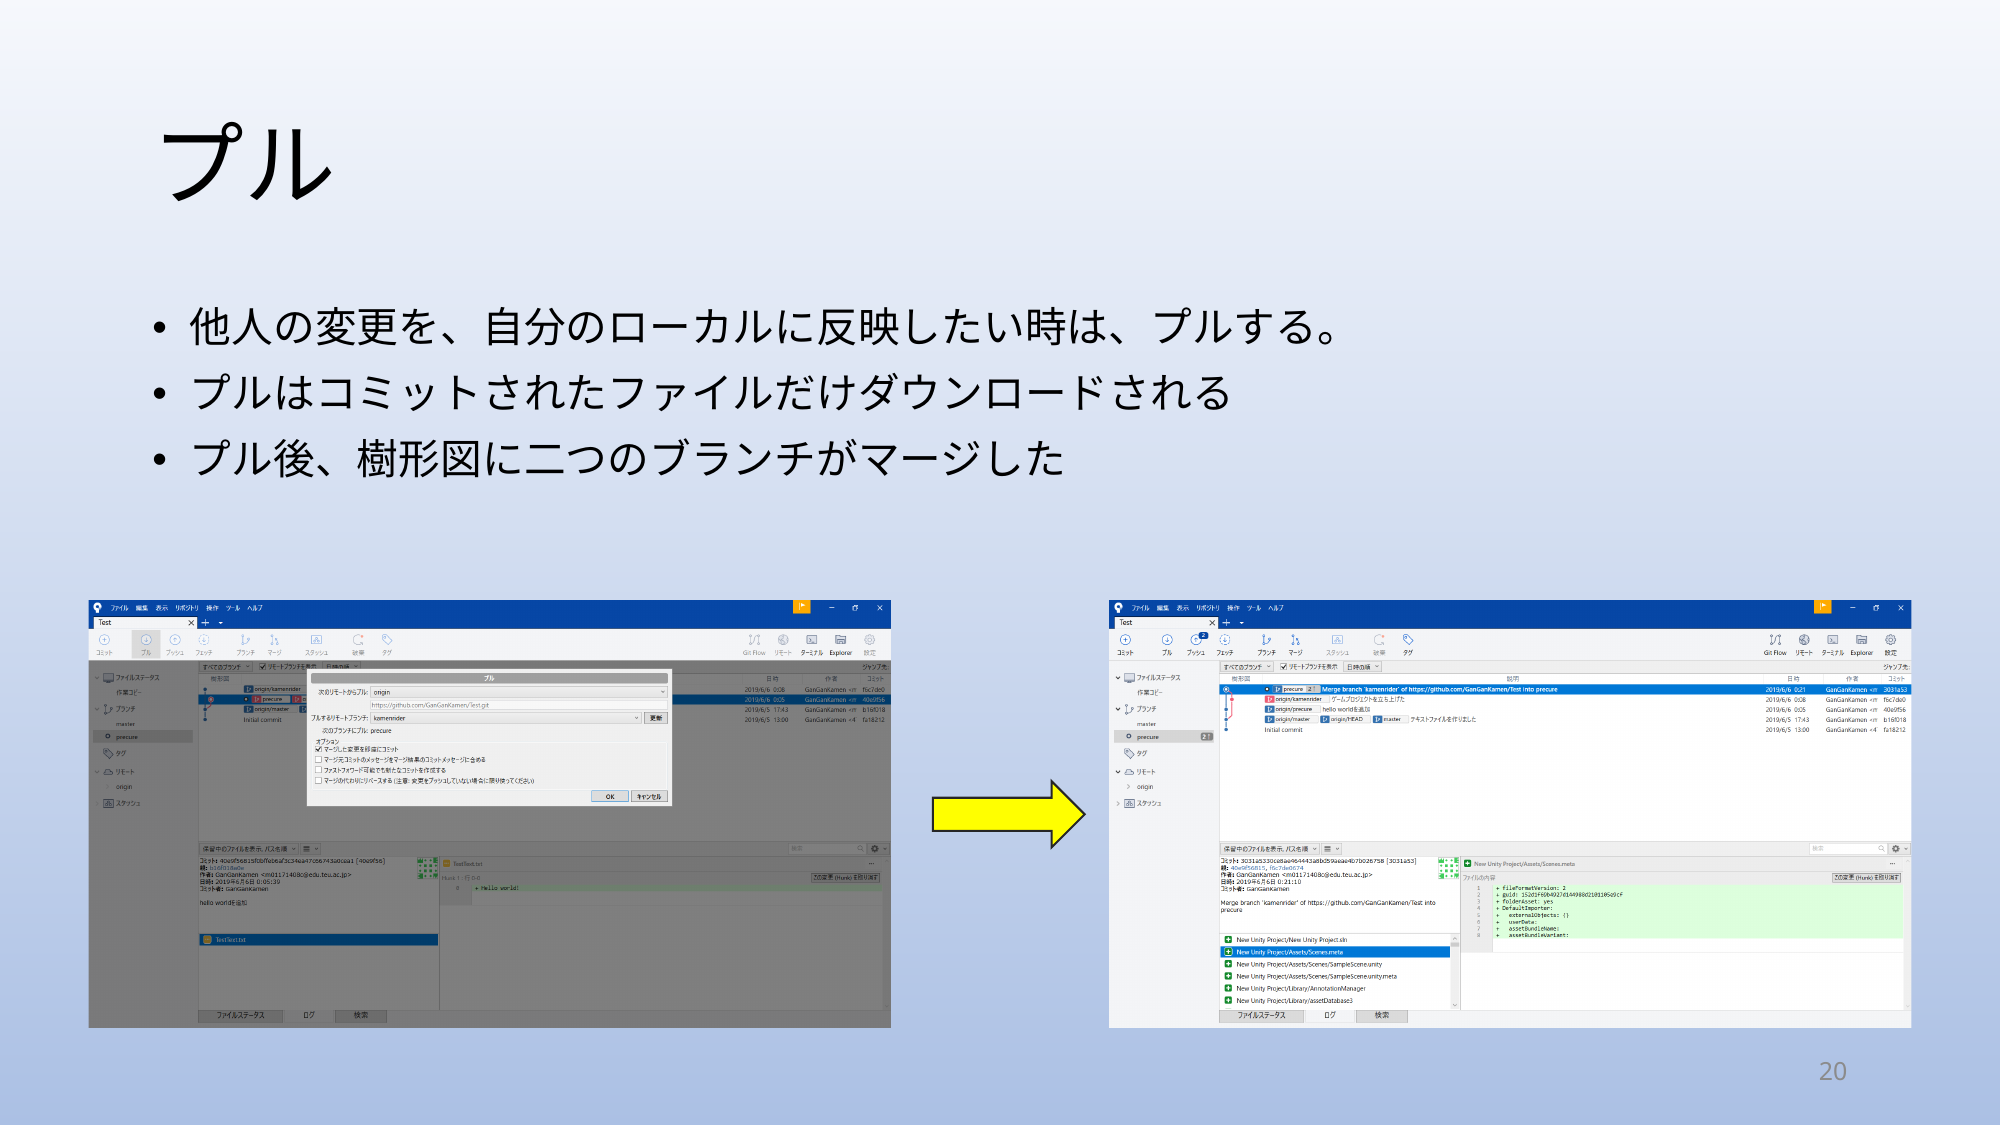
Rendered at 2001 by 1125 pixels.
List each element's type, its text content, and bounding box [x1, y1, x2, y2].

picture [1109, 600, 1912, 1028]
text_box [931, 778, 1087, 850]
list 他人の変更を、自分のローカルに反映したい時は、プルする。 プルはコミットされたファイルだけダウンロードされる プル後、樹形図に二つのブランチがマージした [137, 299, 1863, 1014]
slide_number 20 [1412, 1042, 1863, 1103]
title プル [137, 59, 1863, 278]
picture [88, 600, 891, 1028]
